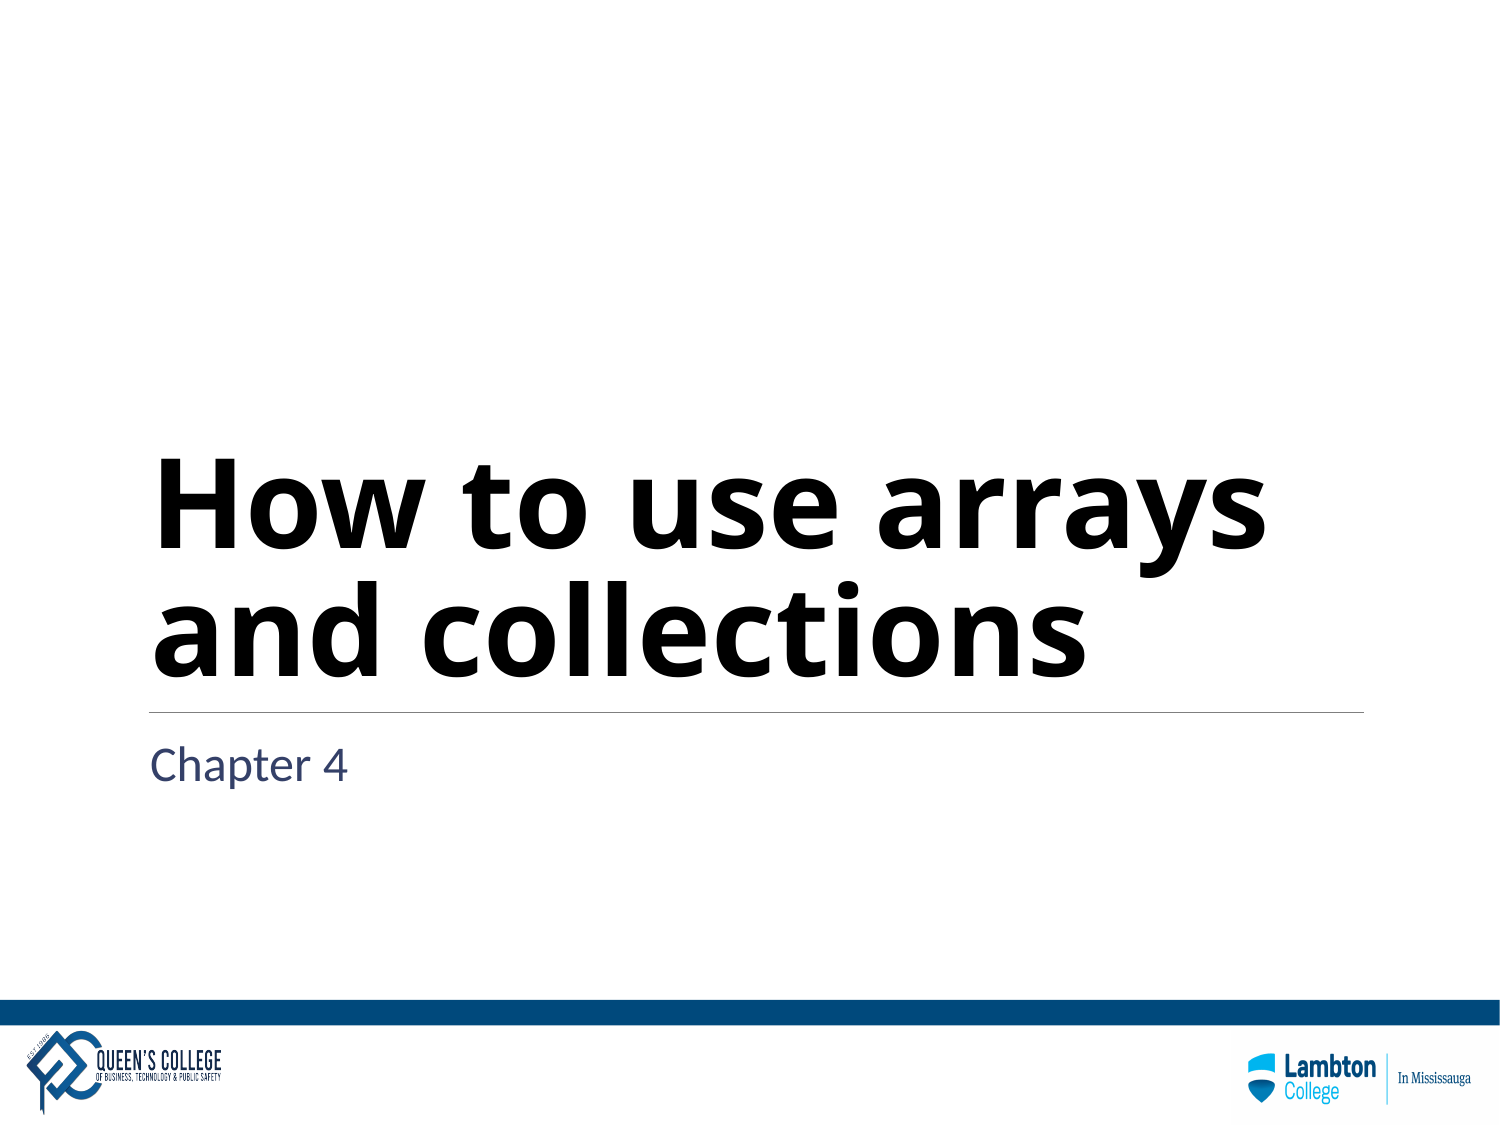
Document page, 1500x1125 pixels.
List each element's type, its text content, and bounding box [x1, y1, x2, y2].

picture [26, 1030, 221, 1116]
list Chapter 4 [135, 730, 1373, 918]
picture [1231, 1030, 1499, 1125]
title How to use arrays and collections [135, 124, 1373, 710]
